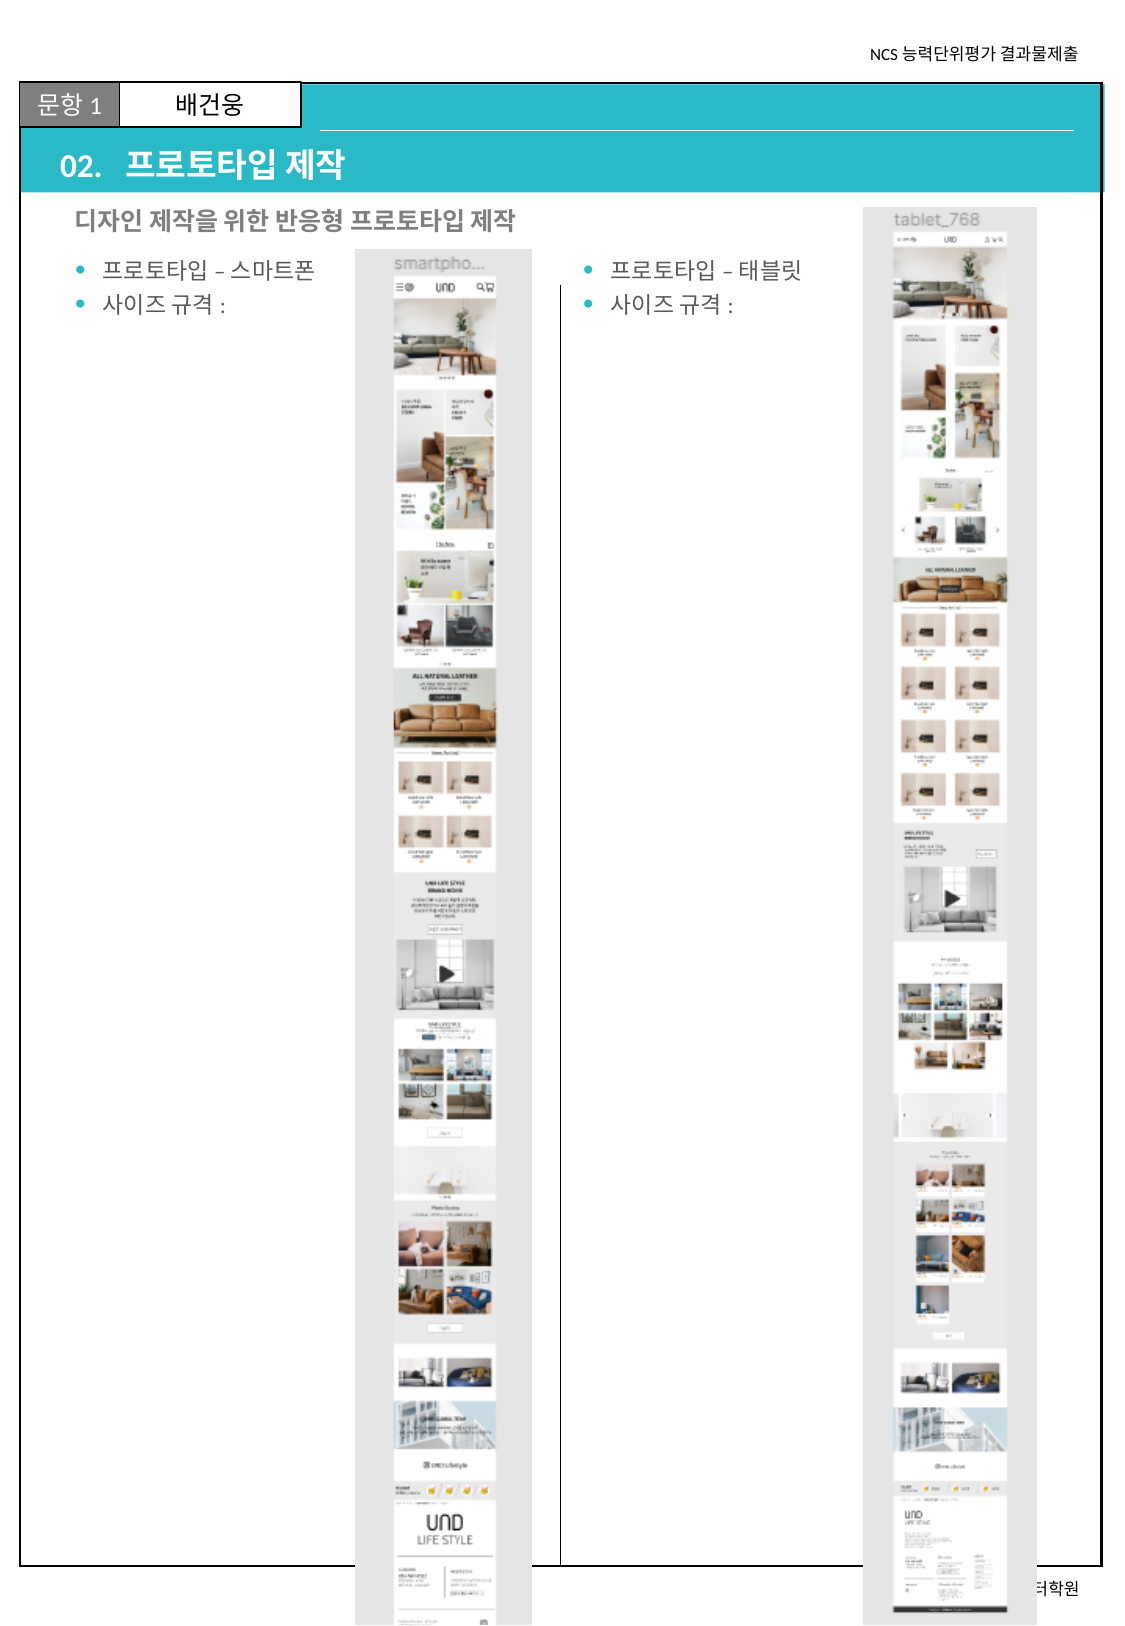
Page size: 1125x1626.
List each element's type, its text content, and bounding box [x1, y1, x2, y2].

title 02. 프로토타입 제작 [45, 141, 1073, 193]
list 프로토타입 – 스마트폰 사이즈 규격: [59, 249, 353, 325]
picture [862, 207, 1037, 1625]
picture [355, 249, 533, 1625]
subtitle 디자인 제작을 위한 반응형 프로토타입 제작 [59, 202, 1076, 243]
list 프로토타입 – 태블릿 사이즈 규격: [567, 249, 857, 325]
